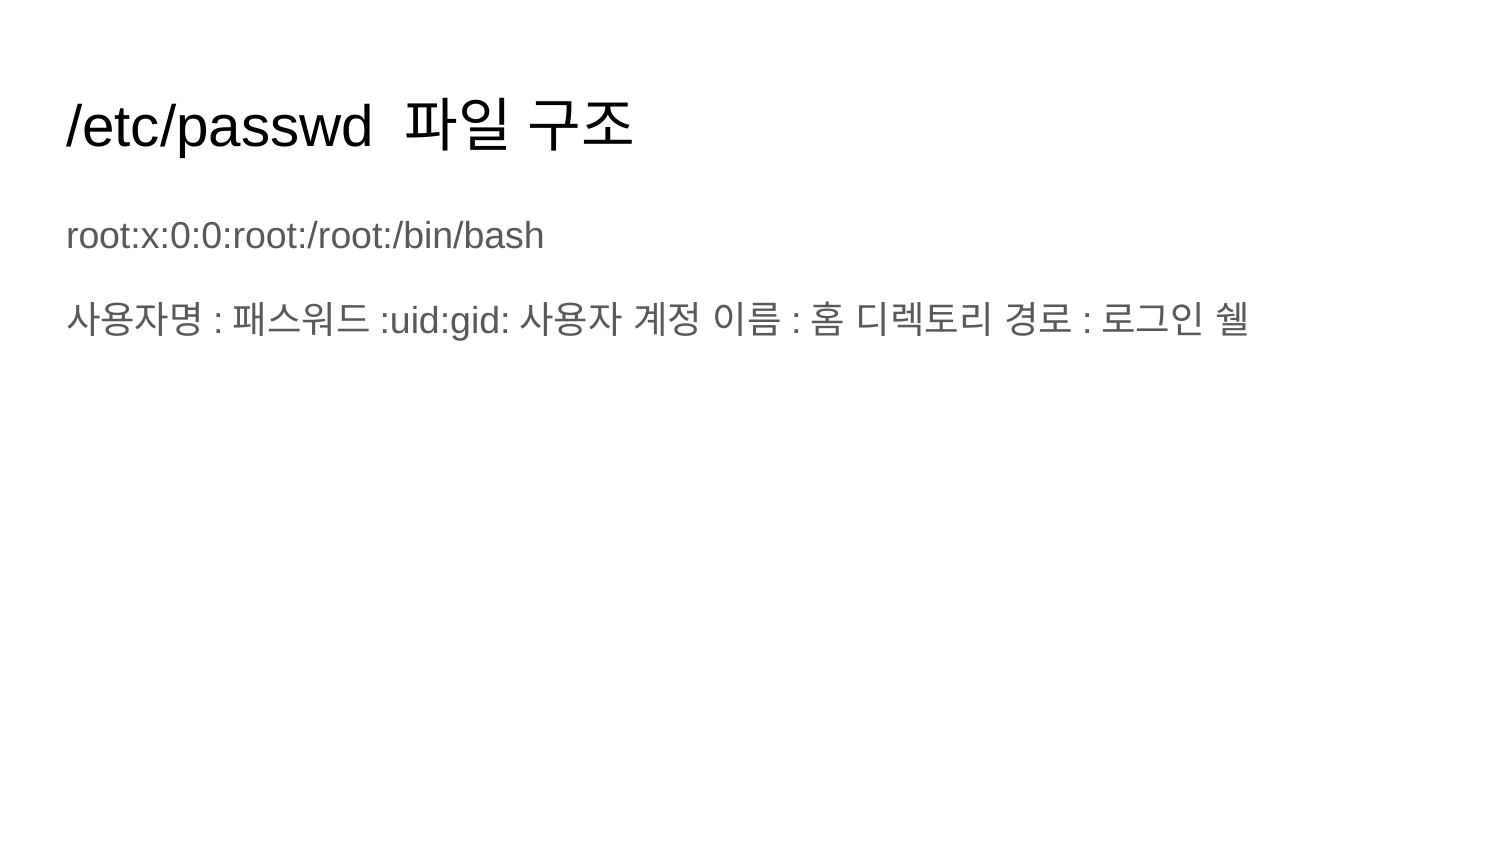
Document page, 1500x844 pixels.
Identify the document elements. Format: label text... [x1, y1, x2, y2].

list root:x:0:0:root:/root:/bin/bash 사용자명:패스워드:uid:gid:사용자 계정 이름:홈 디렉토리 경로:로그인 쉘 [51, 189, 1449, 750]
title /etc/passwd 파일 구조 [51, 72, 1449, 167]
